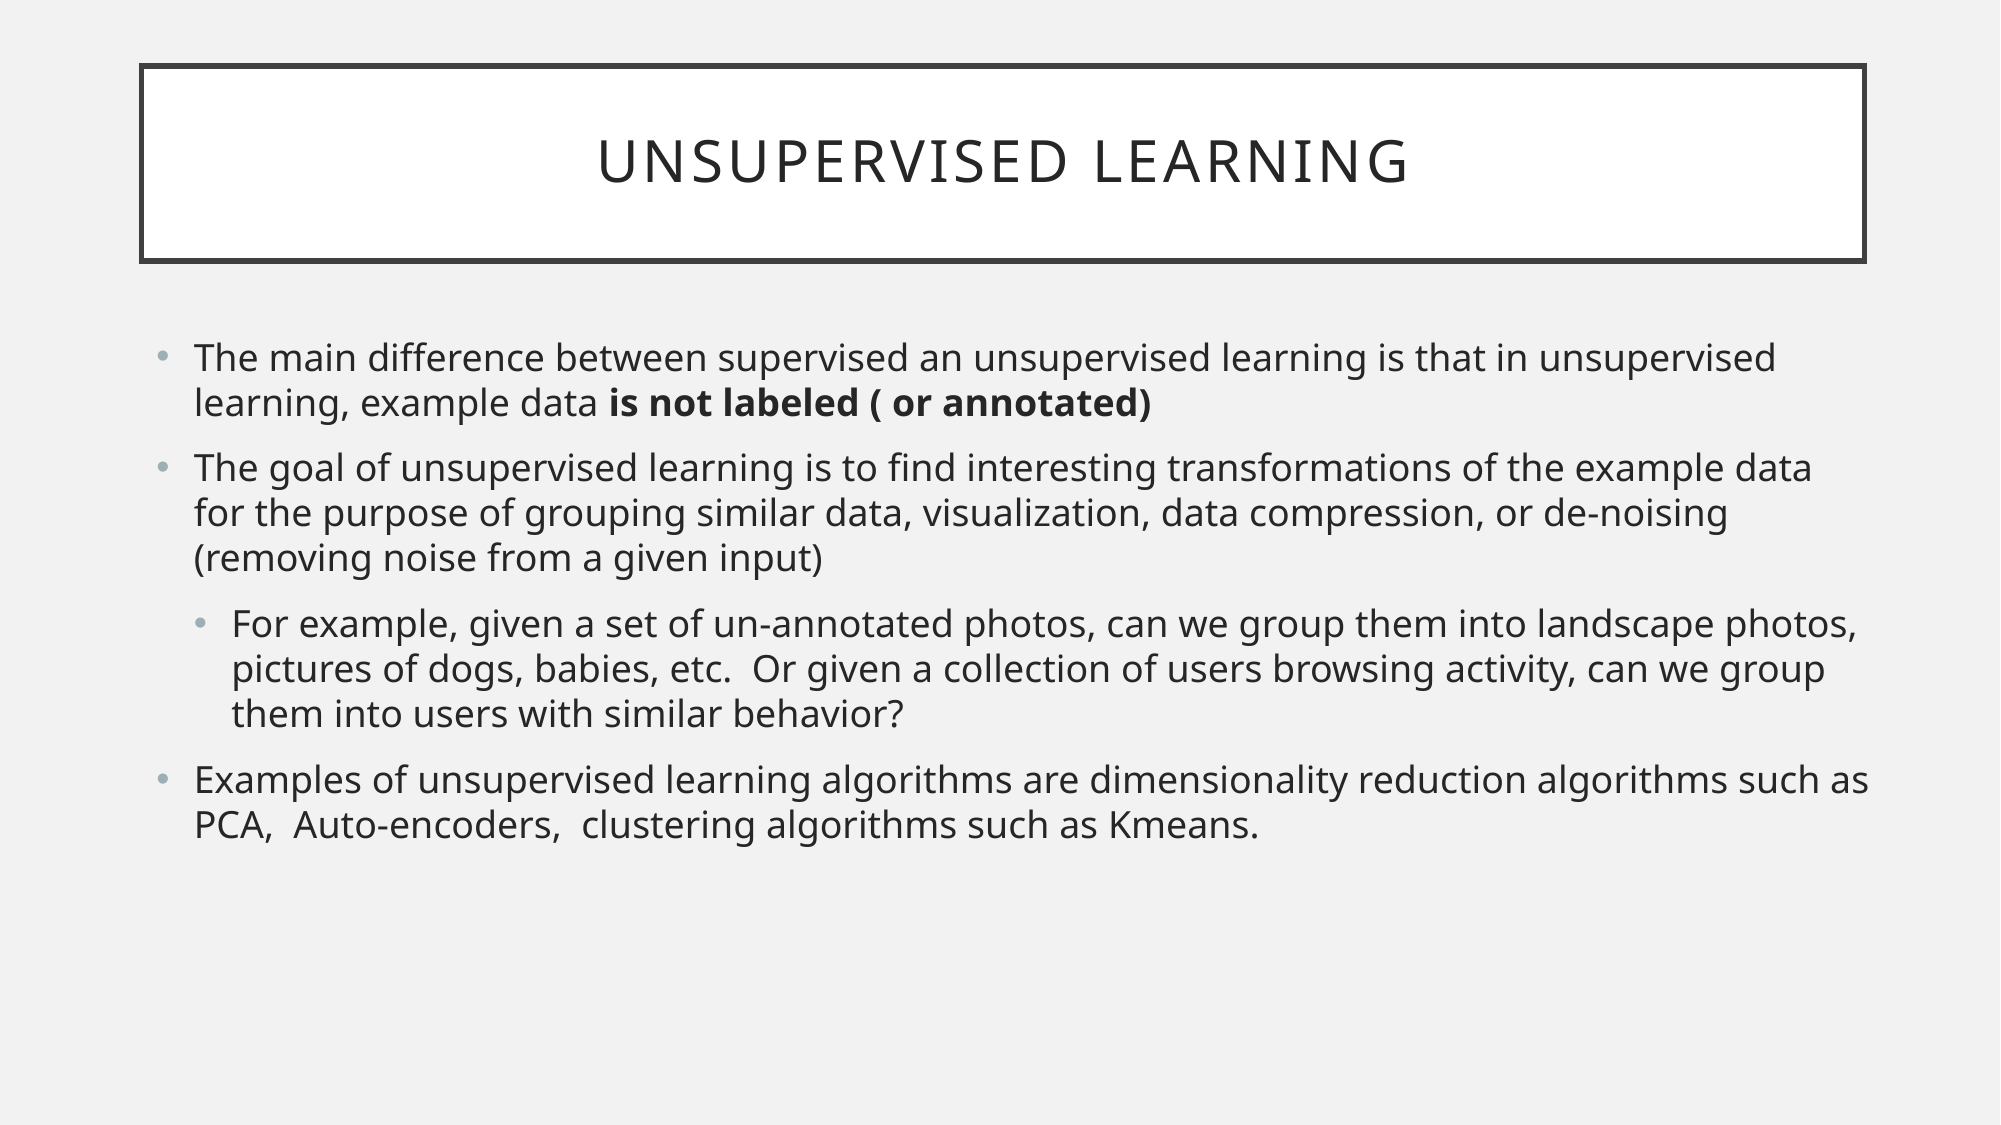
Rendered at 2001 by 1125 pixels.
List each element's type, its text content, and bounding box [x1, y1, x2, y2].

list The main difference between supervised an unsupervised learning is that in unsupervised learning, example data is not labeled ( or annotated) The goal of unsupervised learning is to find interesting transformations of the example data for the purpose of grouping similar data, visualization, data compression, or de-noising (removing noise from a given input) For example, given a set of un-annotated photos, can we group them into landscape photos, pictures of dogs, babies, etc. Or given a collection of users browsing activity, can we group them into users with similar behavior? Examples of unsupervised learning algorithms are dimensionality reduction algorithms such as PCA, Auto-encoders, clustering algorithms such as Kmeans. [141, 325, 1887, 1027]
title Unsupervised Learning [139, 63, 1867, 264]
